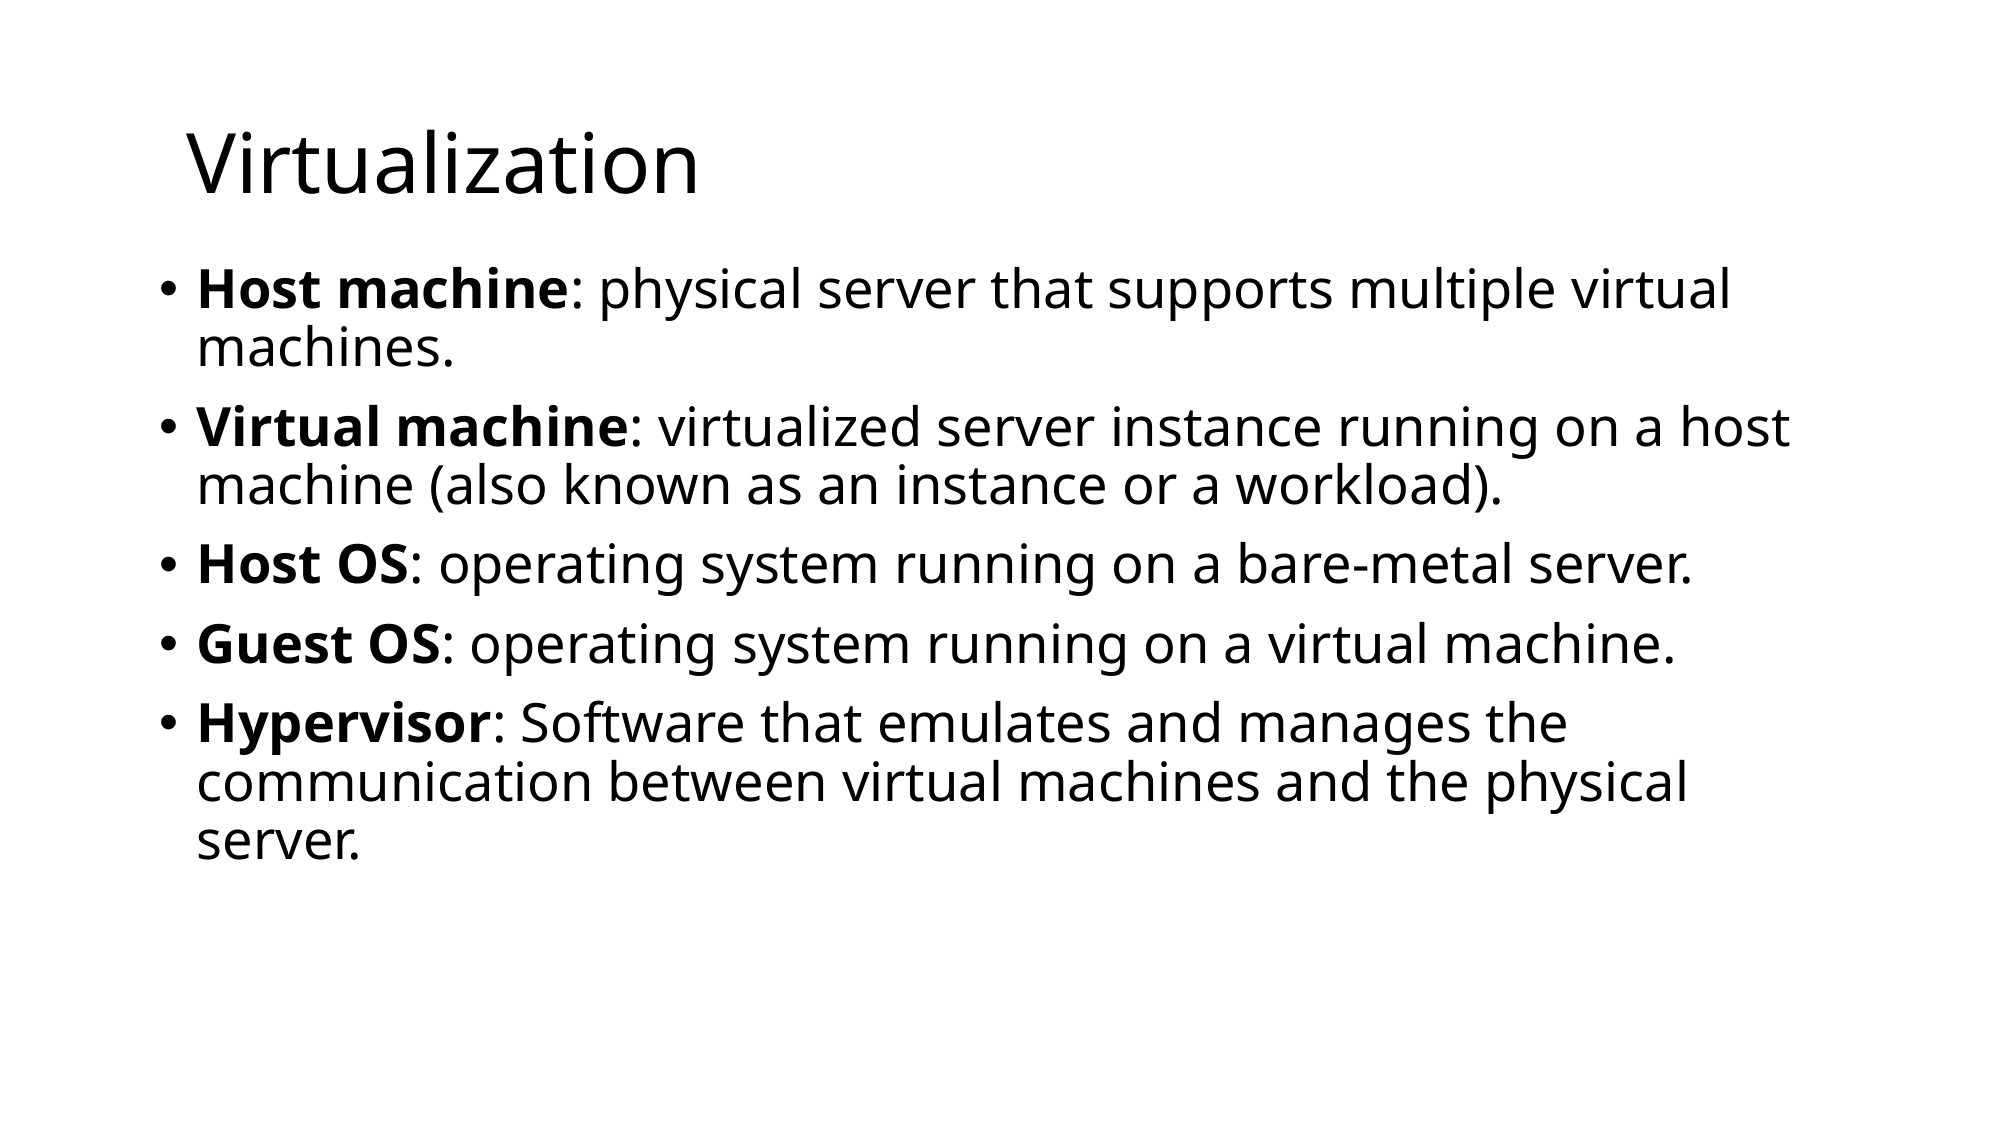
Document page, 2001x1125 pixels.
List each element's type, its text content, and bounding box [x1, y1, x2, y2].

list Host machine: physical server that supports multiple virtual machines. Virtual machine: virtualized server instance running on a host machine (also known as an instance or a workload). Host OS: operating system running on a bare-metal server. Guest OS: operating system running on a virtual machine. Hypervisor: Software that emulates and manages the communication between virtual machines and the physical server. [144, 253, 1870, 968]
title Virtualization [171, 57, 1897, 275]
